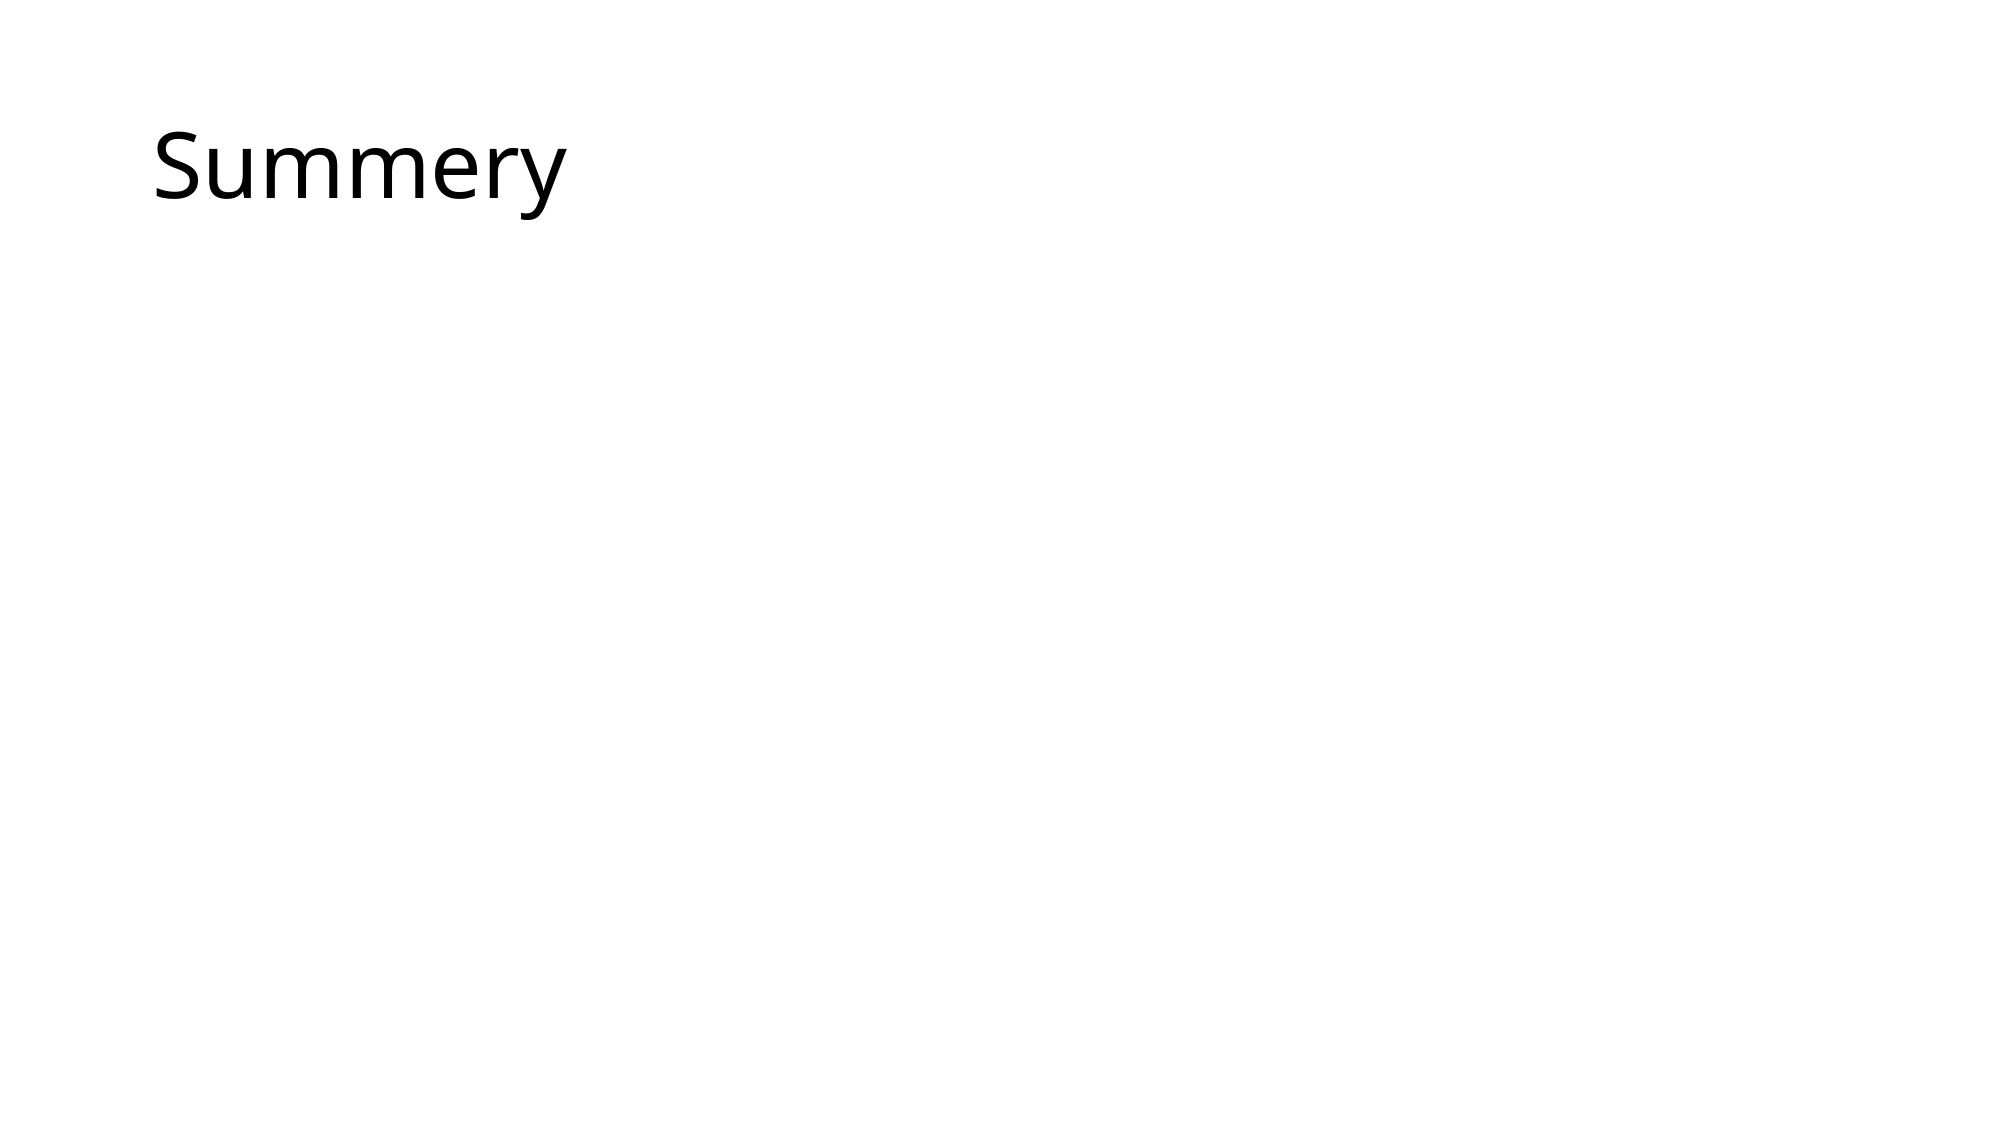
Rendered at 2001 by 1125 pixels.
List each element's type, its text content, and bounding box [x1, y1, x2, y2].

title Summery [137, 59, 1863, 278]
